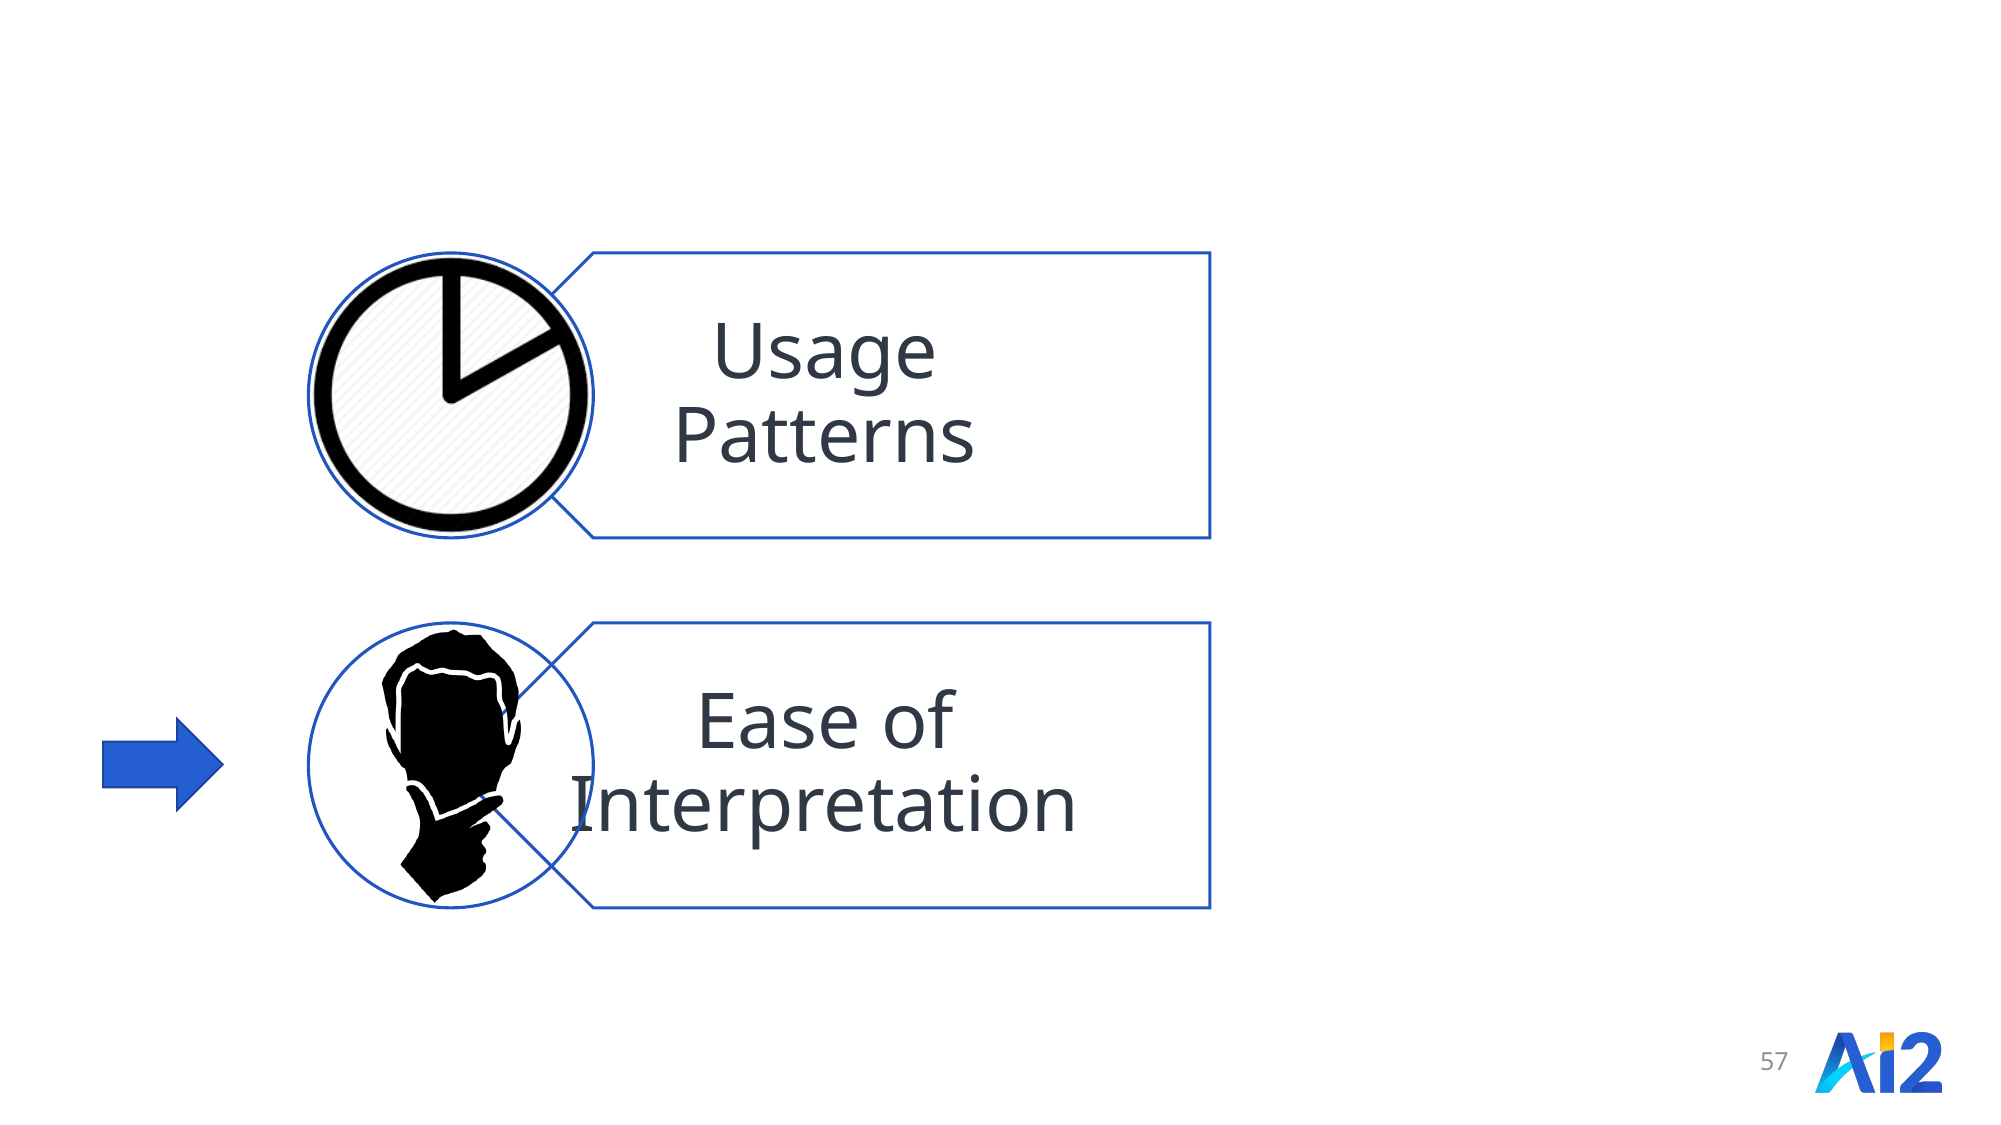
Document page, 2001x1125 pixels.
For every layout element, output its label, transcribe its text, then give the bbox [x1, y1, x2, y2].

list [188, 252, 1330, 908]
slide_number 57 [1716, 1032, 1804, 1093]
picture [1815, 1032, 1942, 1093]
text_box [102, 716, 188, 813]
